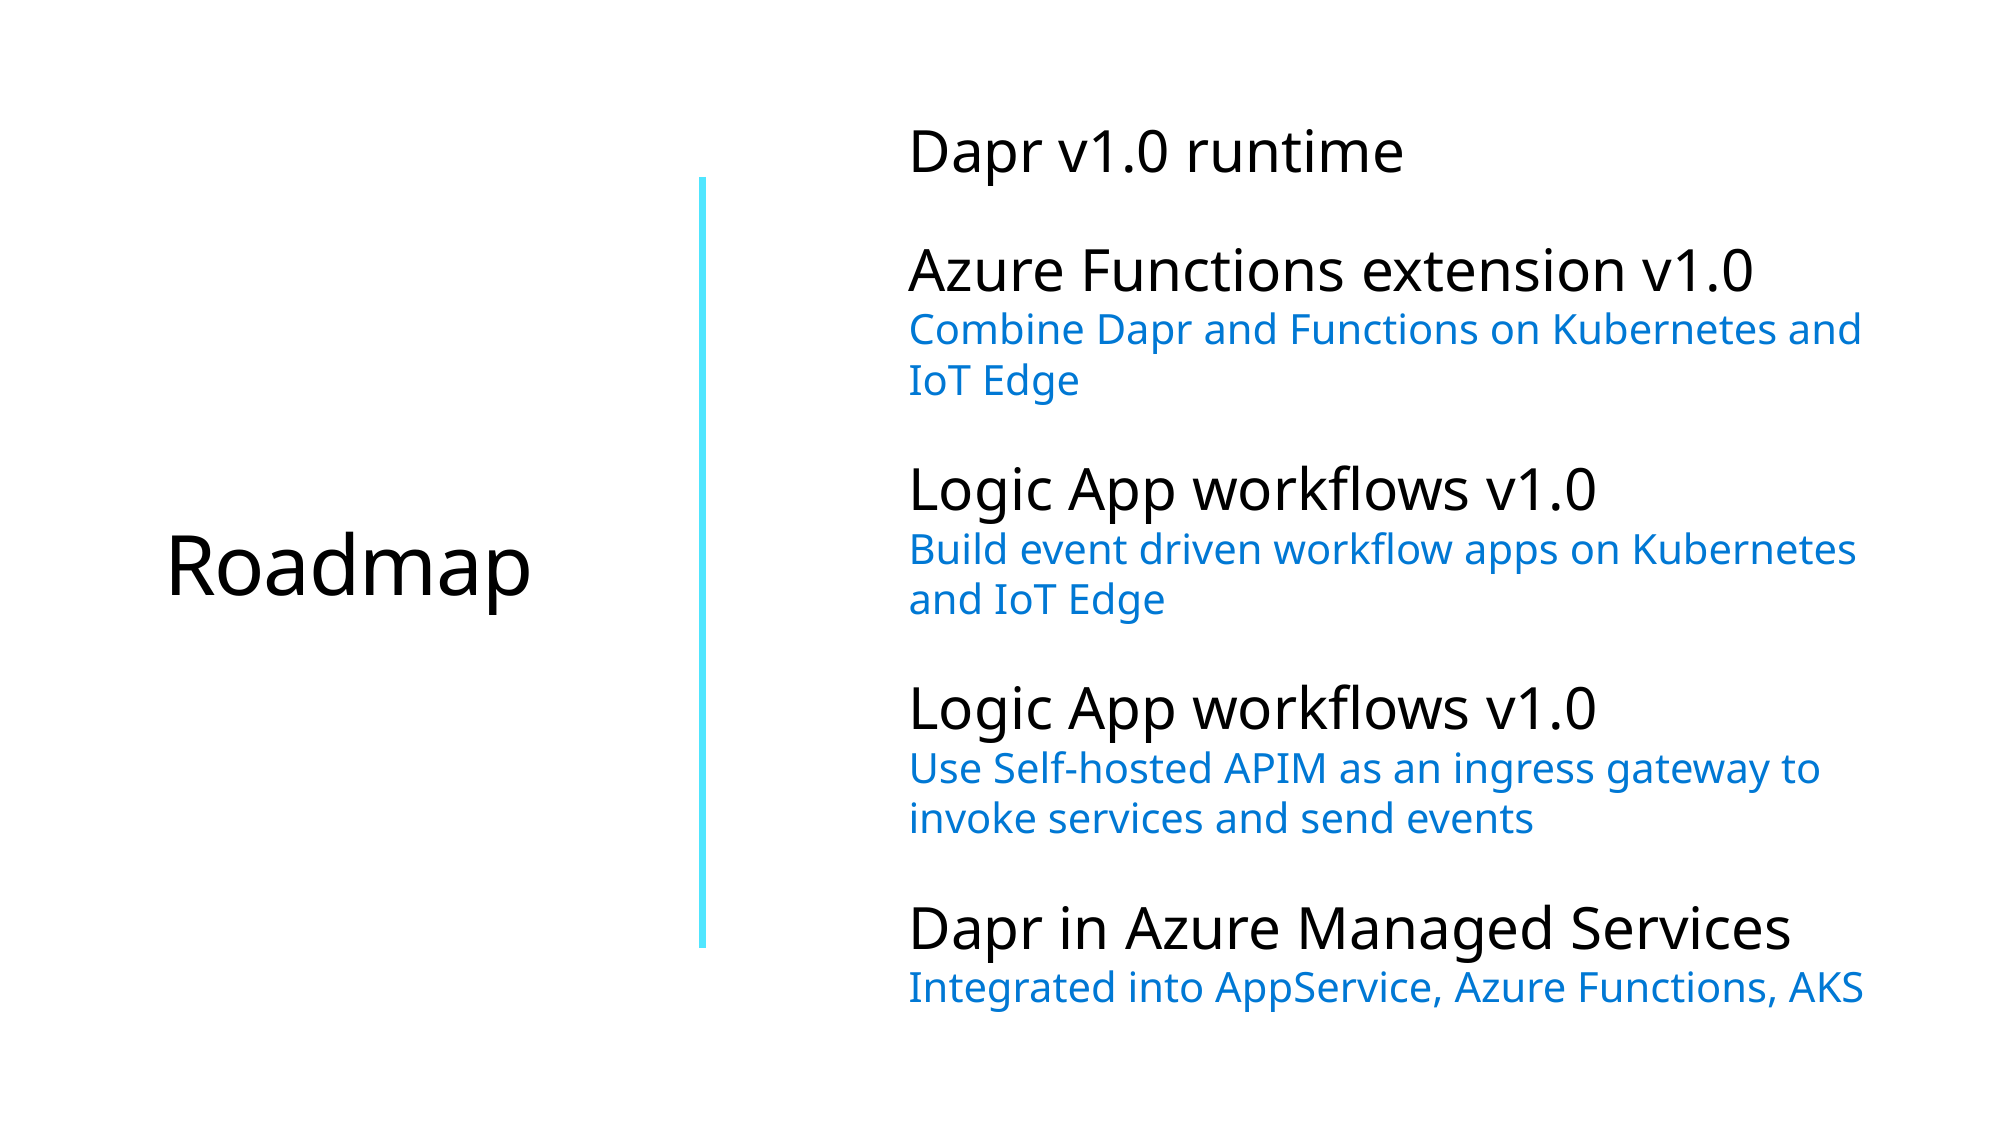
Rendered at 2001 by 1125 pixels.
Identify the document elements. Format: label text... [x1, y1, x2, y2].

title Roadmap [164, 483, 539, 642]
list Dapr v1.0 runtime Azure Functions extension v1.0 Combine Dapr and Functions on Kubernetes and IoT Edge Logic App workflows v1.0 Build event driven workflow apps on Kubernetes and IoT Edge Logic App workflows v1.0 Use Self-hosted APIM as an ingress gateway to invoke services and send events Dapr in Azure Managed Services Integrated into AppService, Azure Functions, AKS [908, 105, 1907, 1020]
